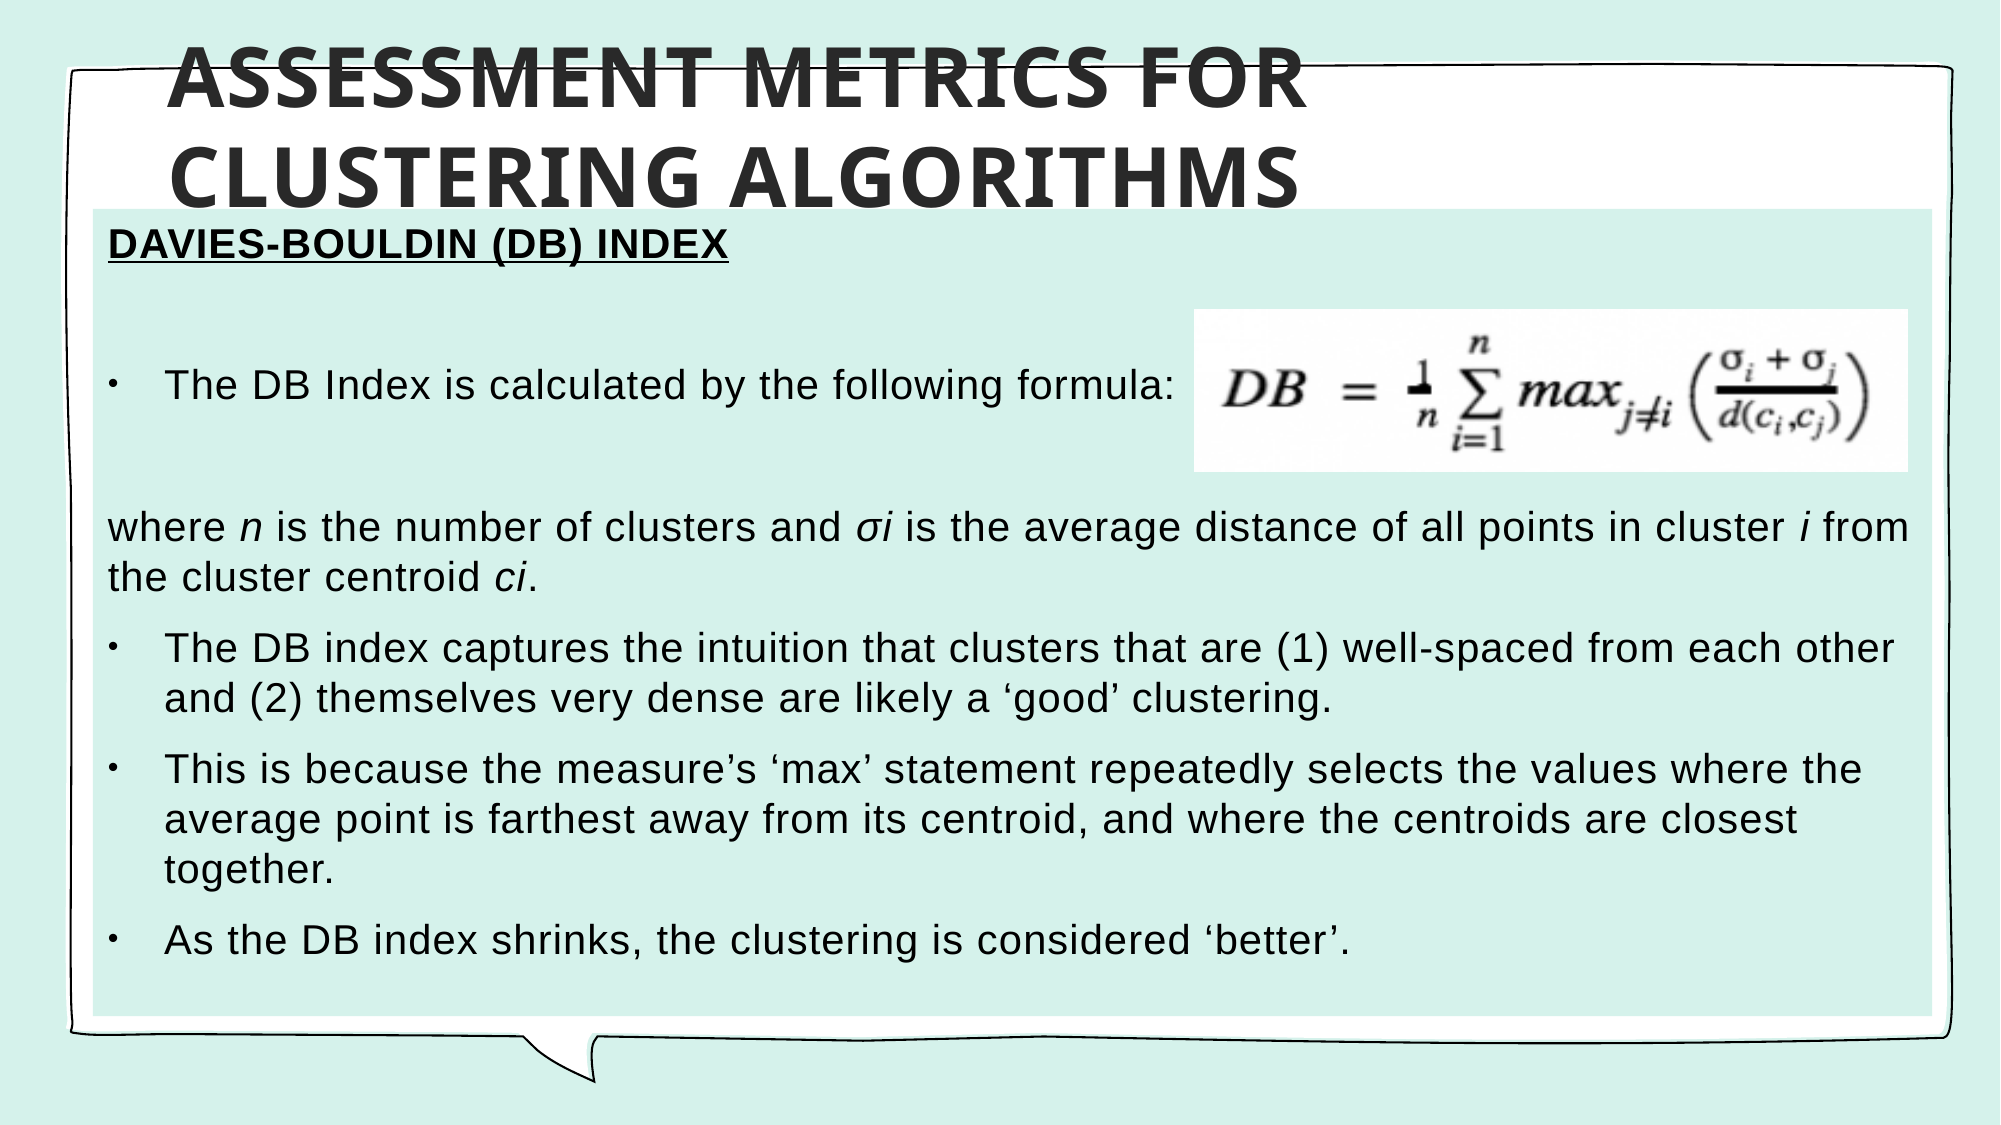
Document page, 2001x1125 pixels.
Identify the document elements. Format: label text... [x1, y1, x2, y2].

title ASSESSMENT METRICS FOR CLUSTERING ALGORITHMS [152, 63, 1848, 186]
picture [1194, 309, 1908, 472]
list DAVIES-BOULDIN (DB) INDEX The DB Index is calculated by the following formula: where n is the number of clusters and σi is the average distance of all points in cluster i from the cluster centroid ci. The DB index captures the intuition that clusters that are (1) well-spaced from each other and (2) themselves very dense are likely a ‘good’ clustering. This is because the measure’s ‘max’ statement repeatedly selects the values where the average point is farthest away from its centroid, and where the centroids are closest together. As the DB index shrinks, the clustering is considered ‘better’. [92, 208, 1933, 1017]
